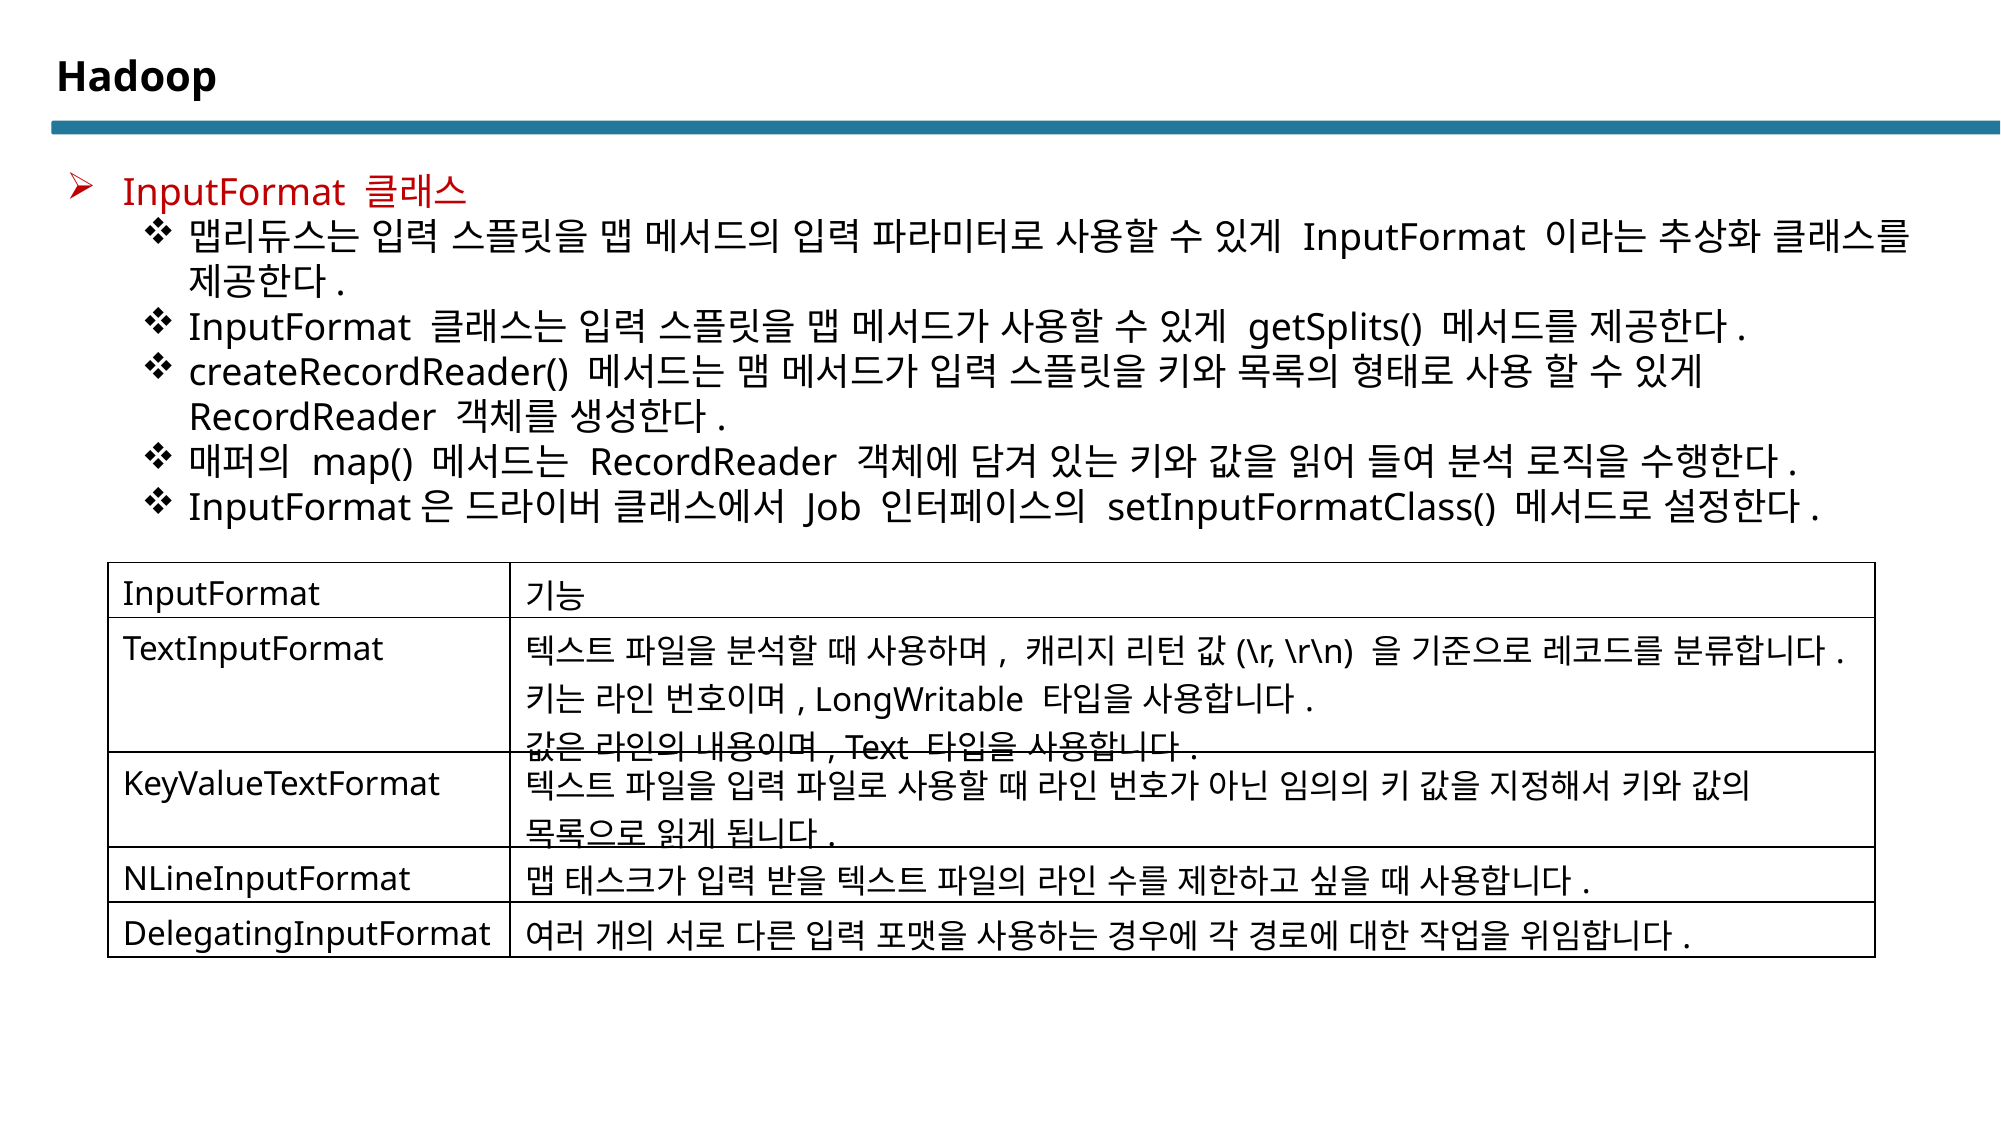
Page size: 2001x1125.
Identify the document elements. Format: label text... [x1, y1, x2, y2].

table_cell NLineInputFormat [109, 848, 509, 901]
table_header 기능 [511, 563, 1874, 617]
table_cell TextInputFormat [109, 618, 509, 751]
title Hadoop [40, 47, 1842, 119]
table_cell 텍스트 파일을 분석할 때 사용하며, 캐리지 리턴 값(\r, \r\n) 을 기준으로 레코드를 분류합니다. 키는 라인 번호이며, LongWritable 타입을 사용합니다. 값은 라인의 내용이며, Text 타입을 사용합니다. [511, 618, 1874, 751]
table_cell KeyValueTextFormat [109, 753, 509, 846]
table_header InputFormat [109, 563, 509, 617]
table_cell DelegatingInputFormat [109, 903, 509, 956]
table_cell 텍스트 파일을 입력 파일로 사용할 때 라인 번호가 아닌 임의의 키 값을 지정해서 키와 값의 목록으로 읽게 됩니다. [511, 753, 1874, 846]
table_cell 맵 태스크가 입력 받을 텍스트 파일의 라인 수를 제한하고 싶을 때 사용합니다. [511, 848, 1874, 901]
text_box InputFormat 클래스 맵리듀스는 입력 스플릿을 맵 메서드의 입력 파라미터로 사용할 수 있게 InputFormat 이라는 추상화 클래스를 제공한다. InputFormat 클래스는 입력 스플릿을 맵 메서드가 사용할 수 있게 getSplits() 메서드를 제공한다. createRecordReader() 메서드는 맴 메서드가 입력 스플릿을 키와 목록의 형태로 사용 할 수 있게 RecordReader 객체를 생성한다. 매퍼의 map() 메서드는 RecordReader 객체에 담겨 있는 키와 값을 읽어 들여 분석 로직을 수행한다. InputFormat은 드라이버 클래스에서 Job 인터페이스의 setInputFormatClass() 메서드로 설정한다. [51, 160, 1943, 536]
table_cell 여러 개의 서로 다른 입력 포맷을 사용하는 경우에 각 경로에 대한 작업을 위임합니다. [511, 903, 1874, 956]
